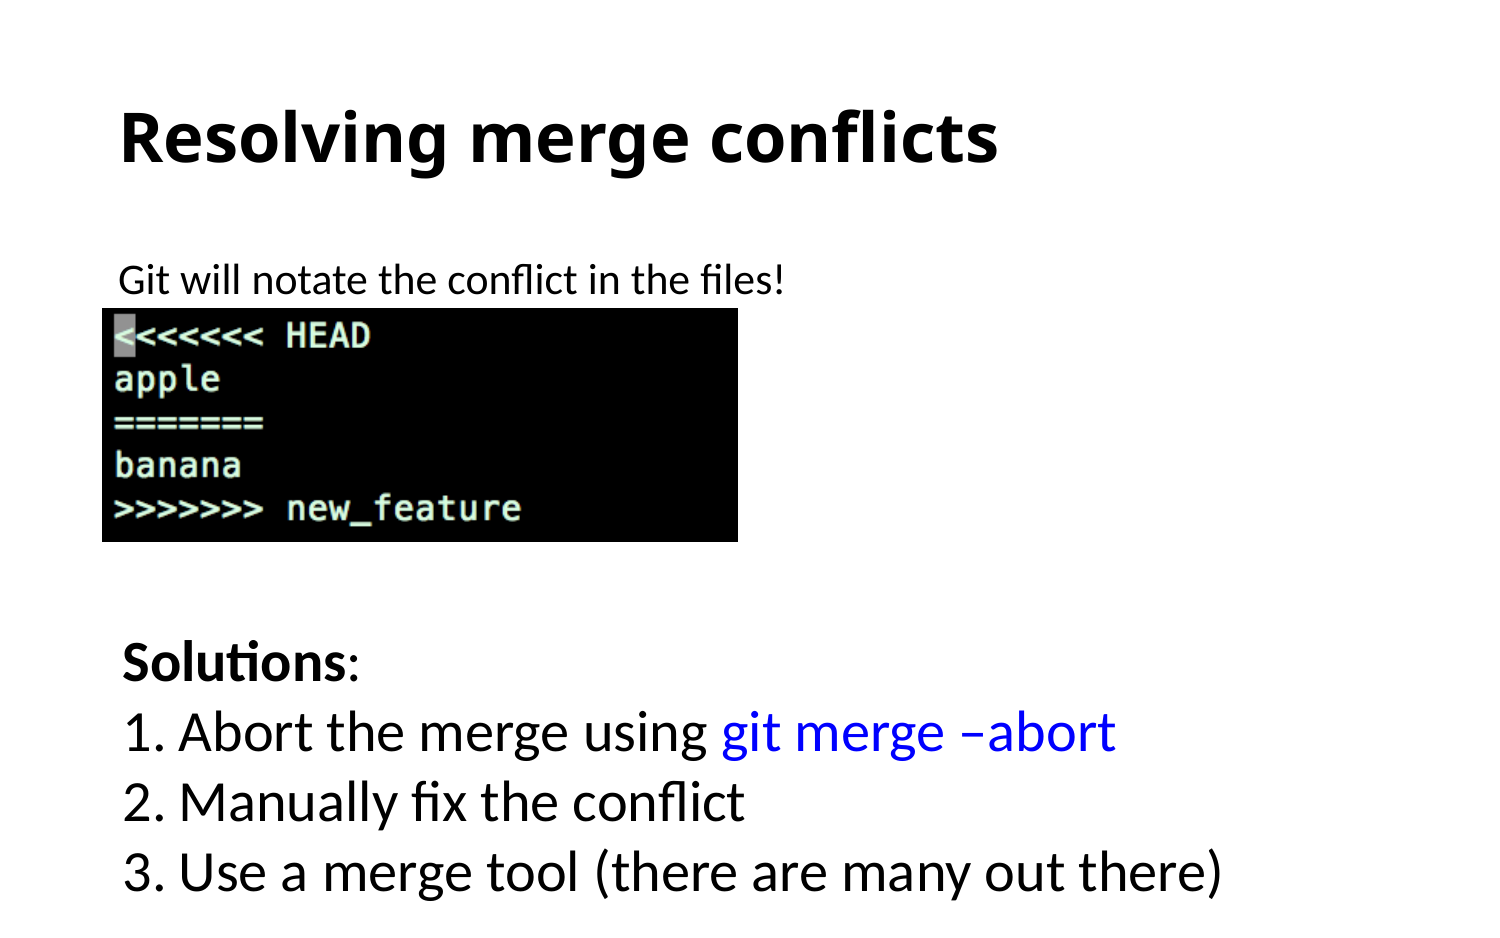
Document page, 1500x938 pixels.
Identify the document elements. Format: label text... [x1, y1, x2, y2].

title Resolving merge conflicts [103, 49, 1397, 232]
text_box Solutions: Abort the merge using git merge –abort Manually fix the conflict Use a merge tool (there are many out there) [107, 615, 1240, 910]
list Git will notate the conflict in the files! [103, 249, 1397, 845]
picture [102, 308, 738, 542]
